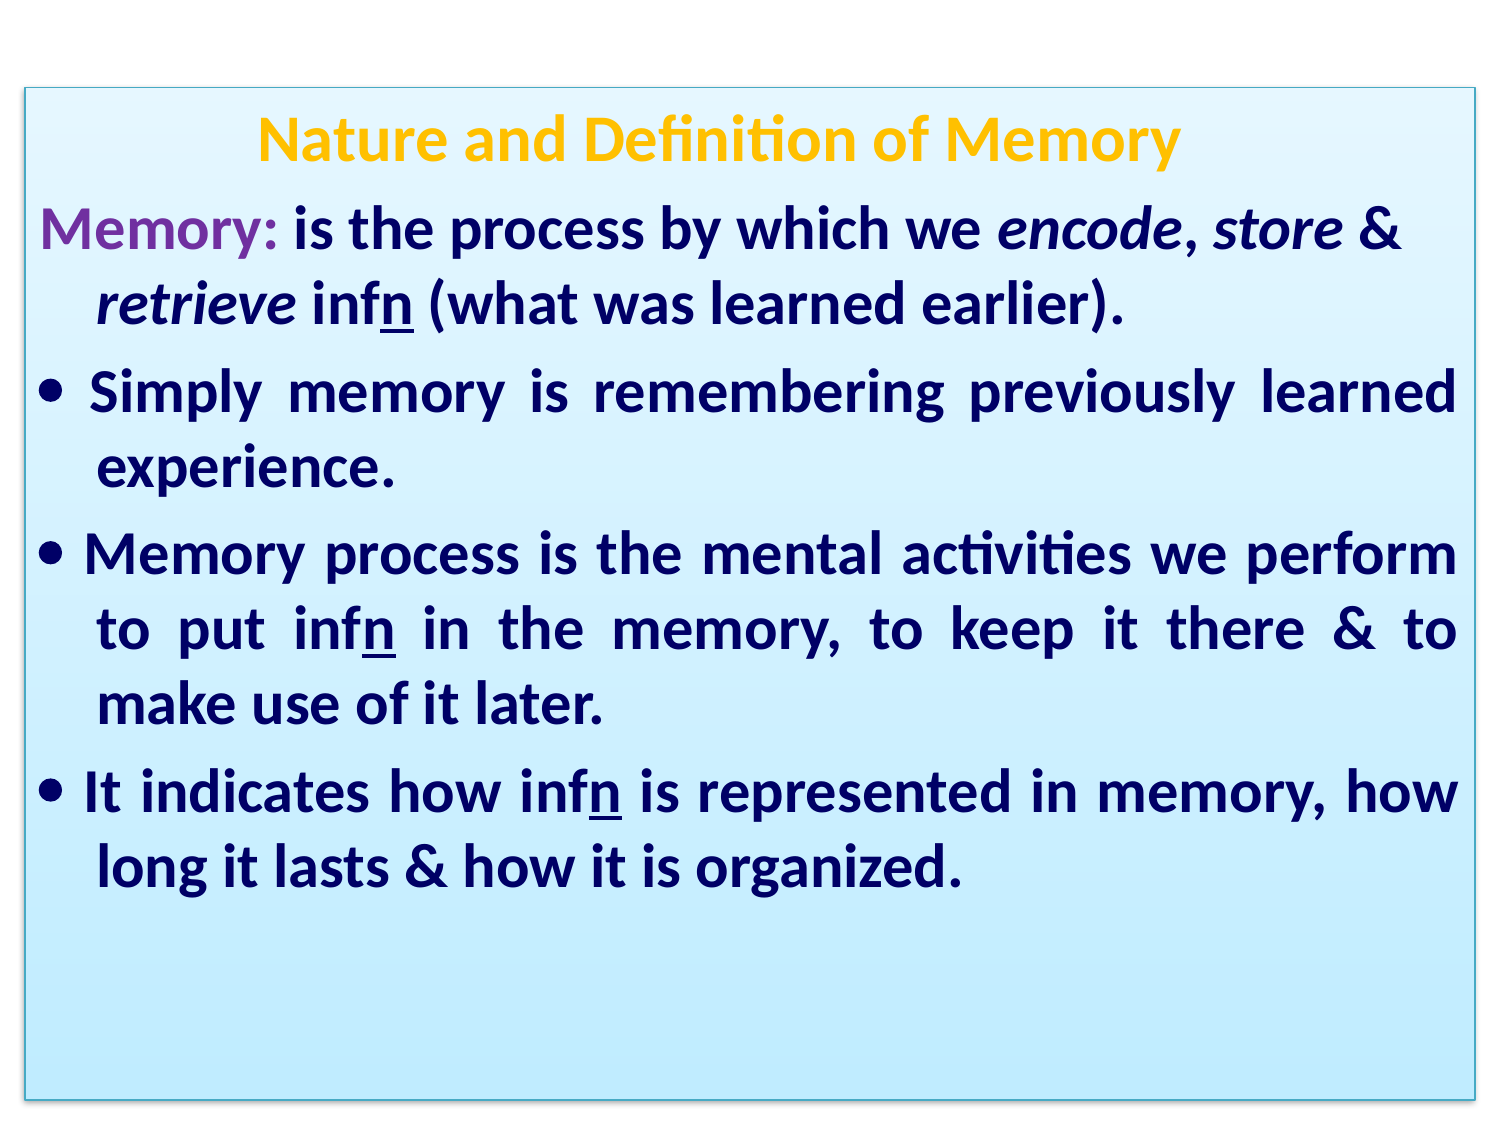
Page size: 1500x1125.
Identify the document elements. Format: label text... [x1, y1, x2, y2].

footer [512, 1042, 988, 1103]
list Nature and Definition of Memory Memory: is the process by which we encode, store & retrieve infn (what was learned earlier).  Simply memory is remembering previously learned experience.  Memory process is the mental activities we perform to put infn in the memory, to keep it there & to make use of it later.  It indicates how infn is represented in memory, how long it lasts & how it is organized. [24, 87, 1476, 1101]
